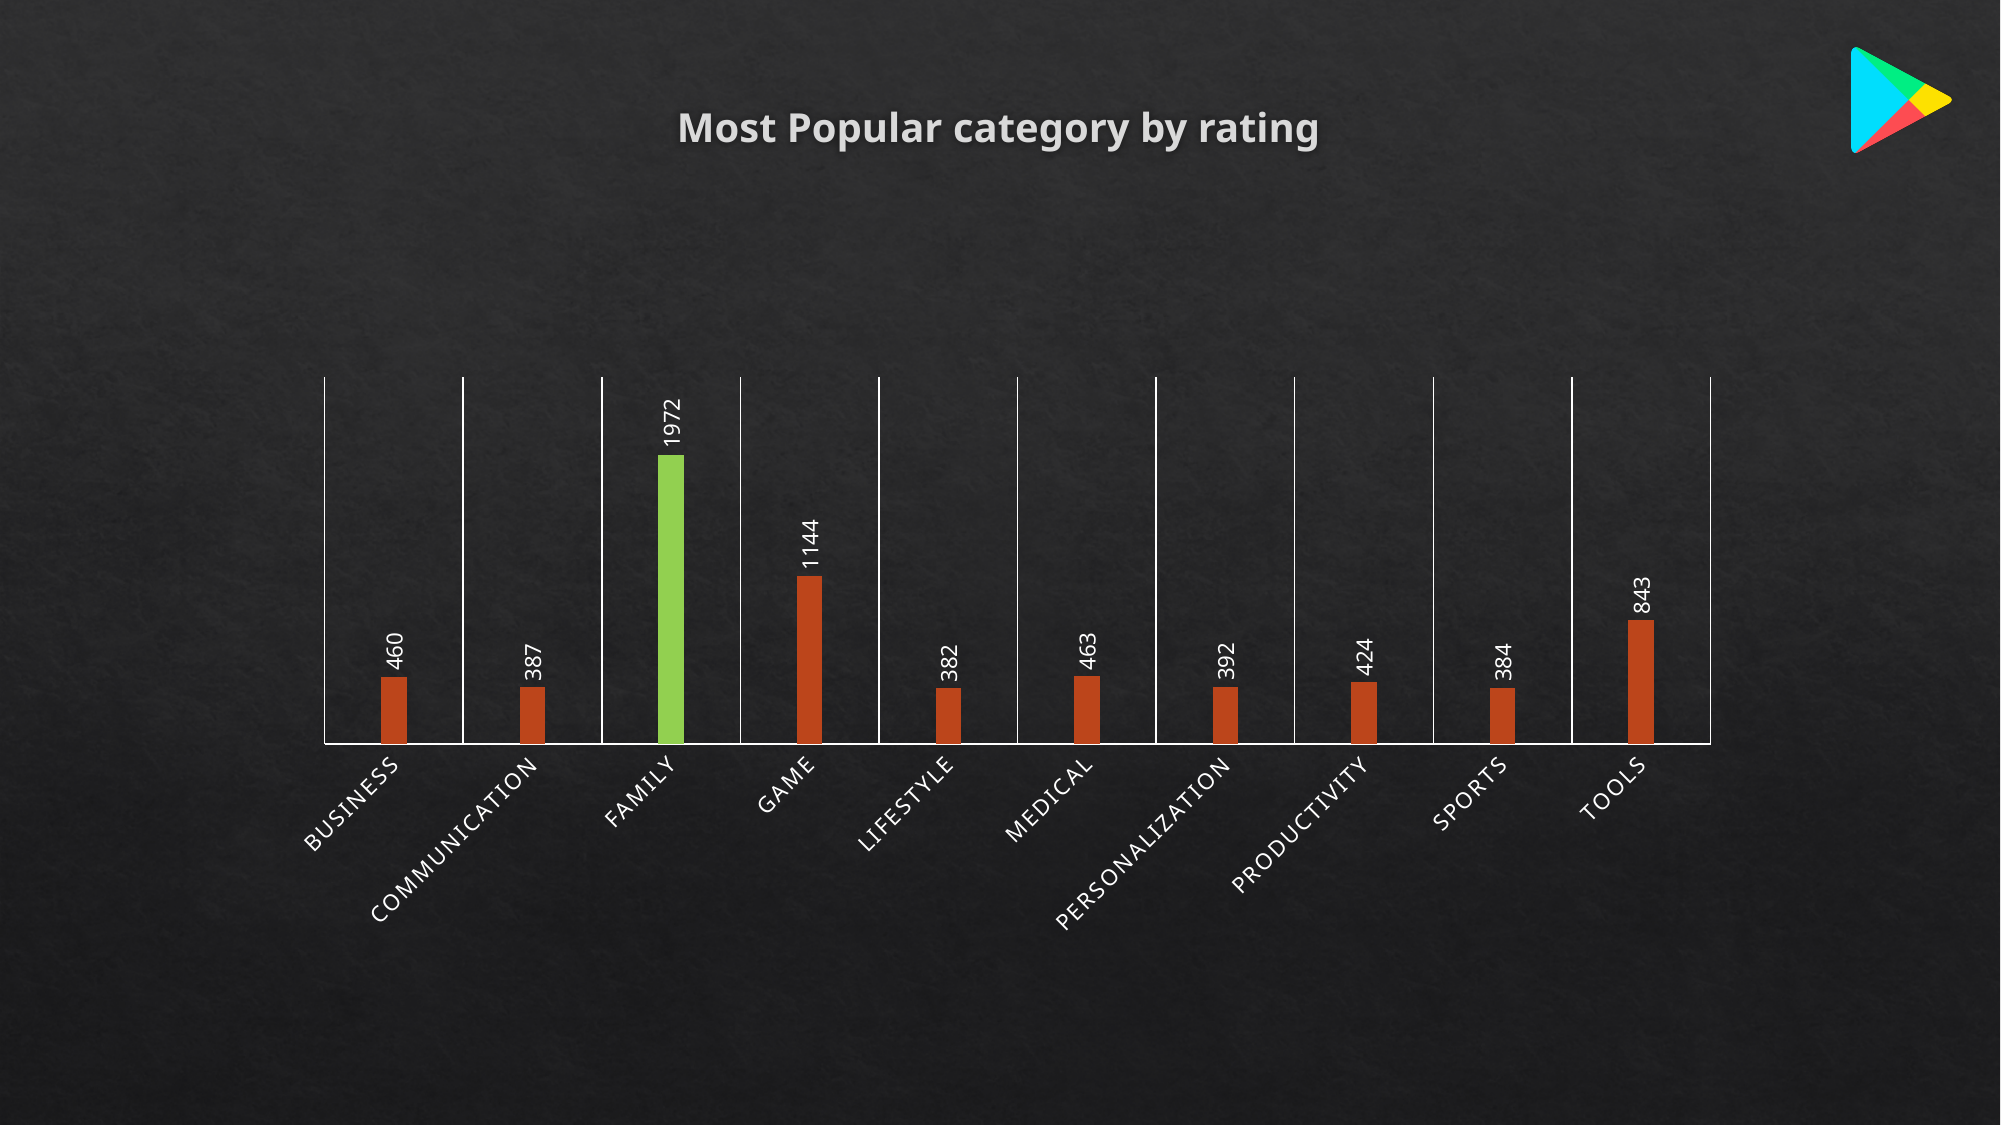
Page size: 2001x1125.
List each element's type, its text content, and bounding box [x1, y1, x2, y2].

title Most Popular category by rating [149, 47, 1849, 207]
chart [149, 253, 1910, 1125]
picture [1851, 46, 1952, 154]
